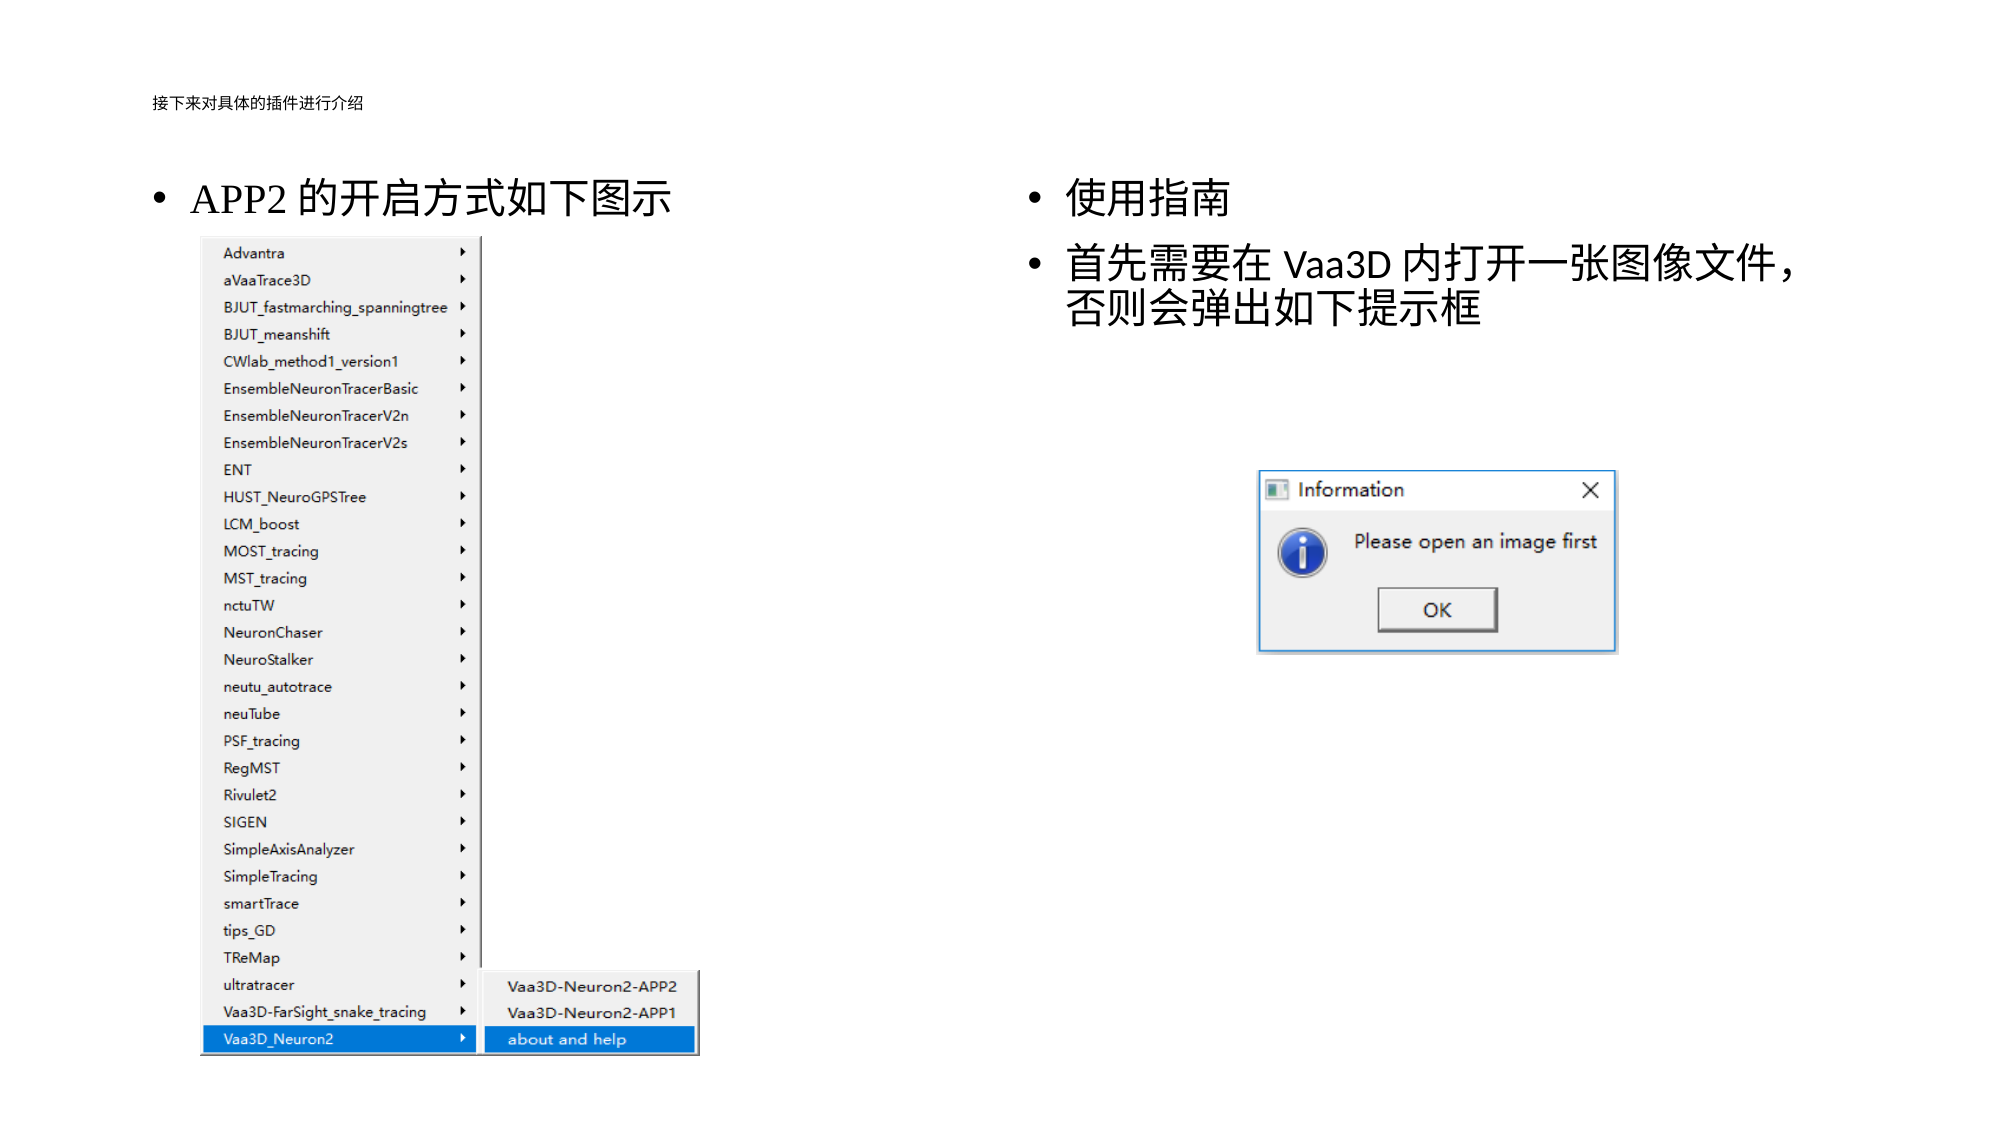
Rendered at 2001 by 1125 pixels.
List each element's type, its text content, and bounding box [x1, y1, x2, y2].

picture [1256, 470, 1619, 655]
title 接下来对具体的插件进行介绍 [137, 59, 1863, 152]
list APP2的开启方式如下图示 [137, 169, 988, 1014]
list 使用指南 首先需要在Vaa3D内打开一张图像文件，否则会弹出如下提示框 [1012, 169, 1863, 1014]
picture [200, 236, 700, 1056]
